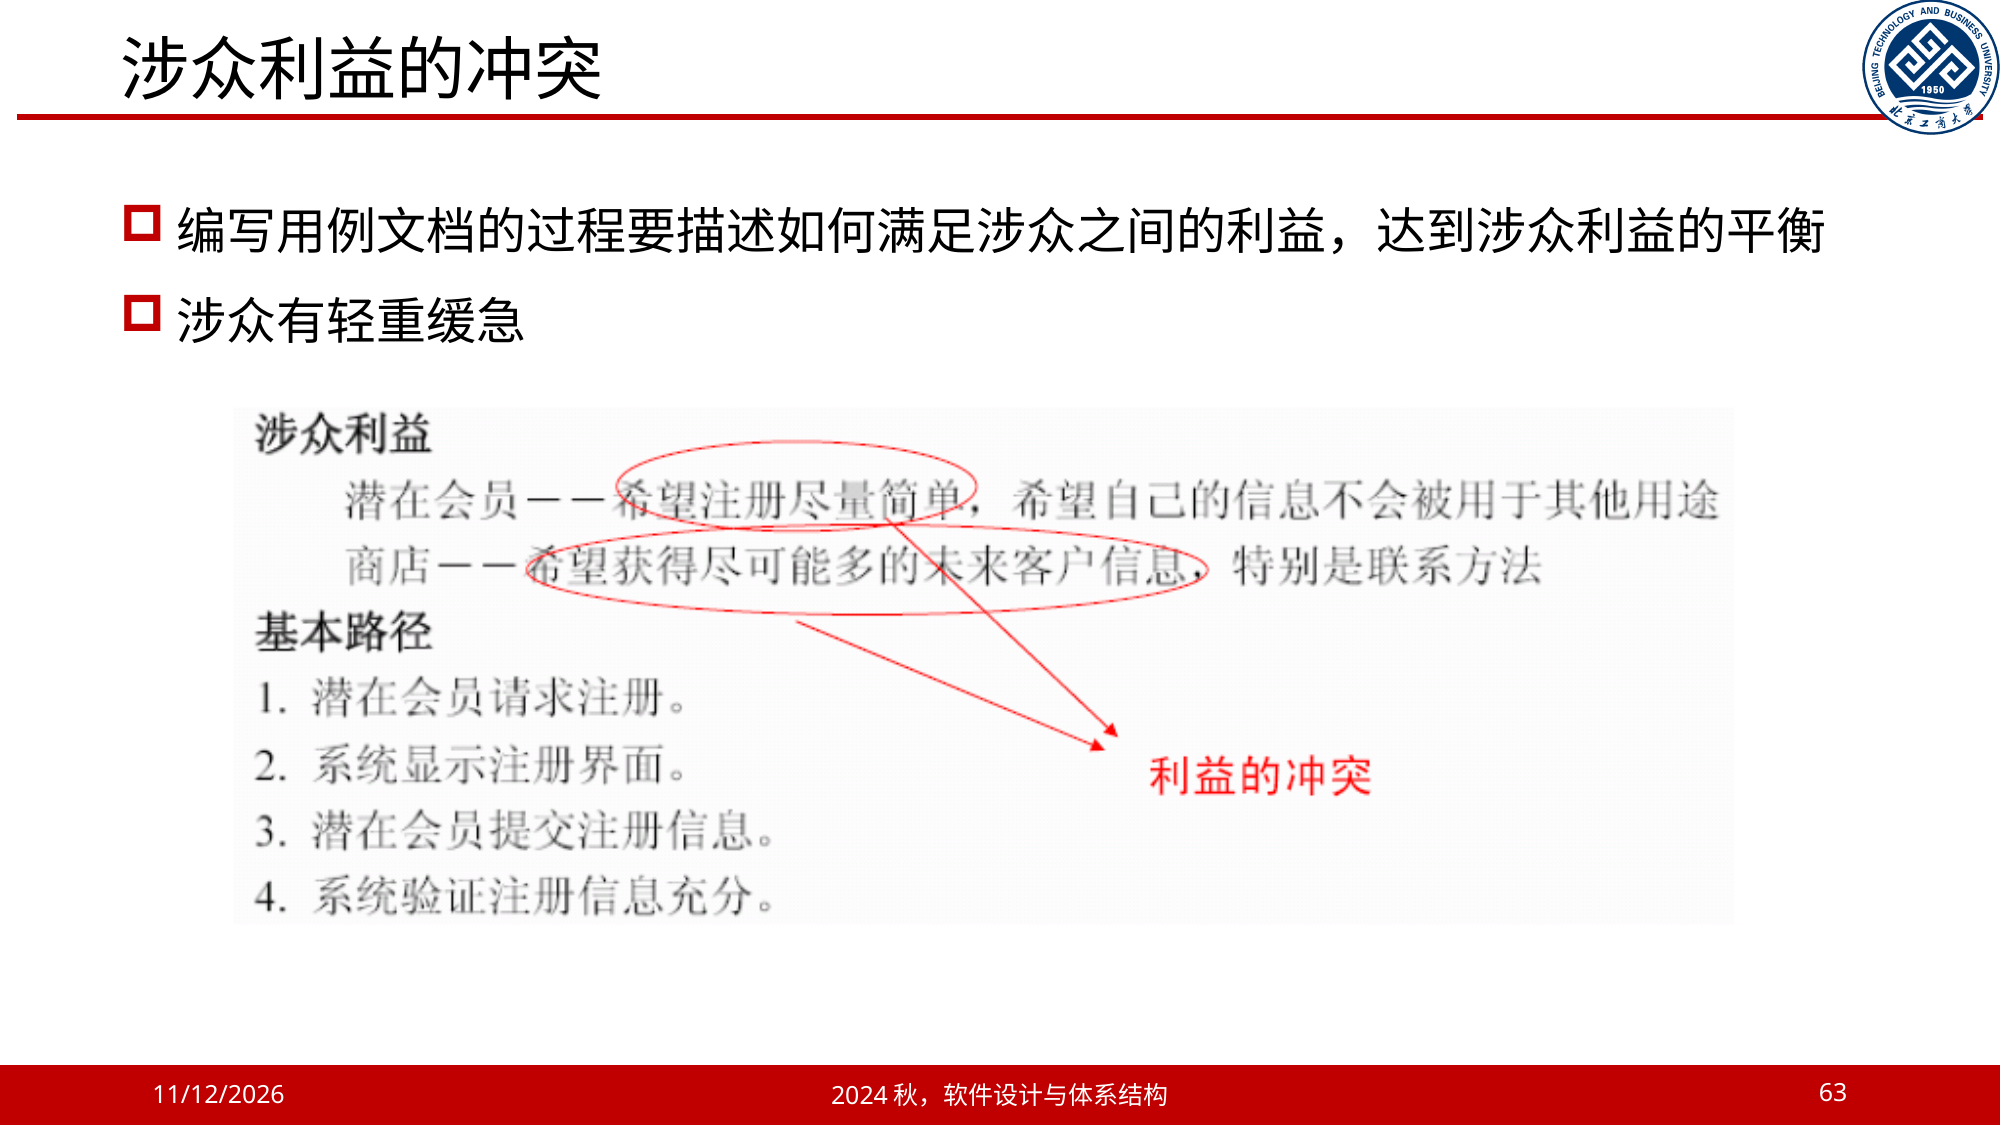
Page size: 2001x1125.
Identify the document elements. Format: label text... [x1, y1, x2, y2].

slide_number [137, 1065, 588, 1125]
text_box [0, 1063, 2000, 1125]
footer 2024秋，软件设计与体系结构 [662, 1065, 1338, 1125]
picture [232, 406, 1736, 926]
slide_number 63 [1412, 1063, 1863, 1124]
title 涉众利益的冲突 [105, 27, 1861, 116]
picture [1861, 0, 2000, 135]
text_box 编写用例文档的过程要描述如何满足涉众之间的利益，达到涉众利益的平衡 涉众有轻重缓急 [105, 162, 1863, 357]
